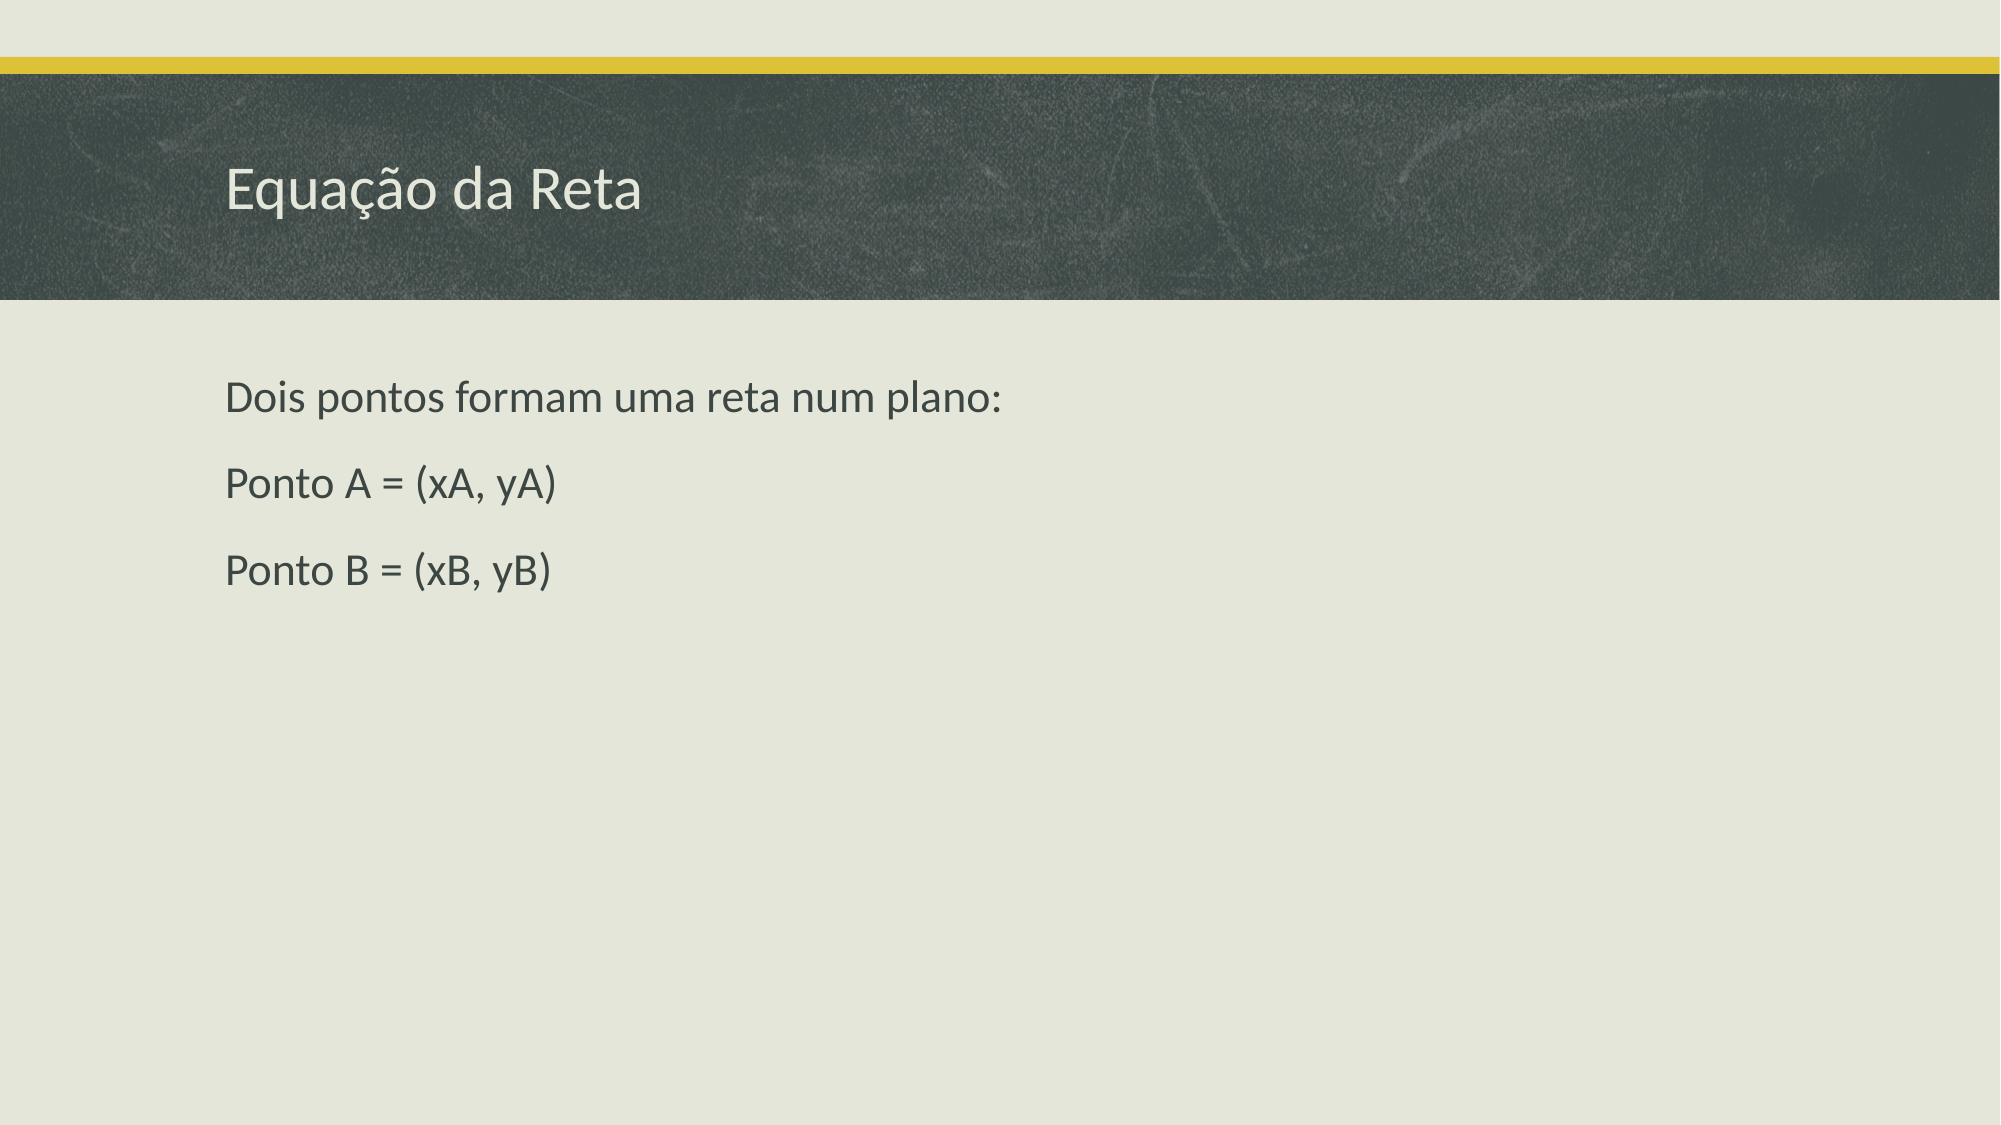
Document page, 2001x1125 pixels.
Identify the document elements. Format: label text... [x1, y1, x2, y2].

list Dois pontos formam uma reta num plano: Ponto A = (xA, yA) Ponto B = (xB, yB) [210, 359, 1790, 1014]
title Equação da Reta [210, 76, 1790, 300]
picture [0, 74, 2000, 300]
